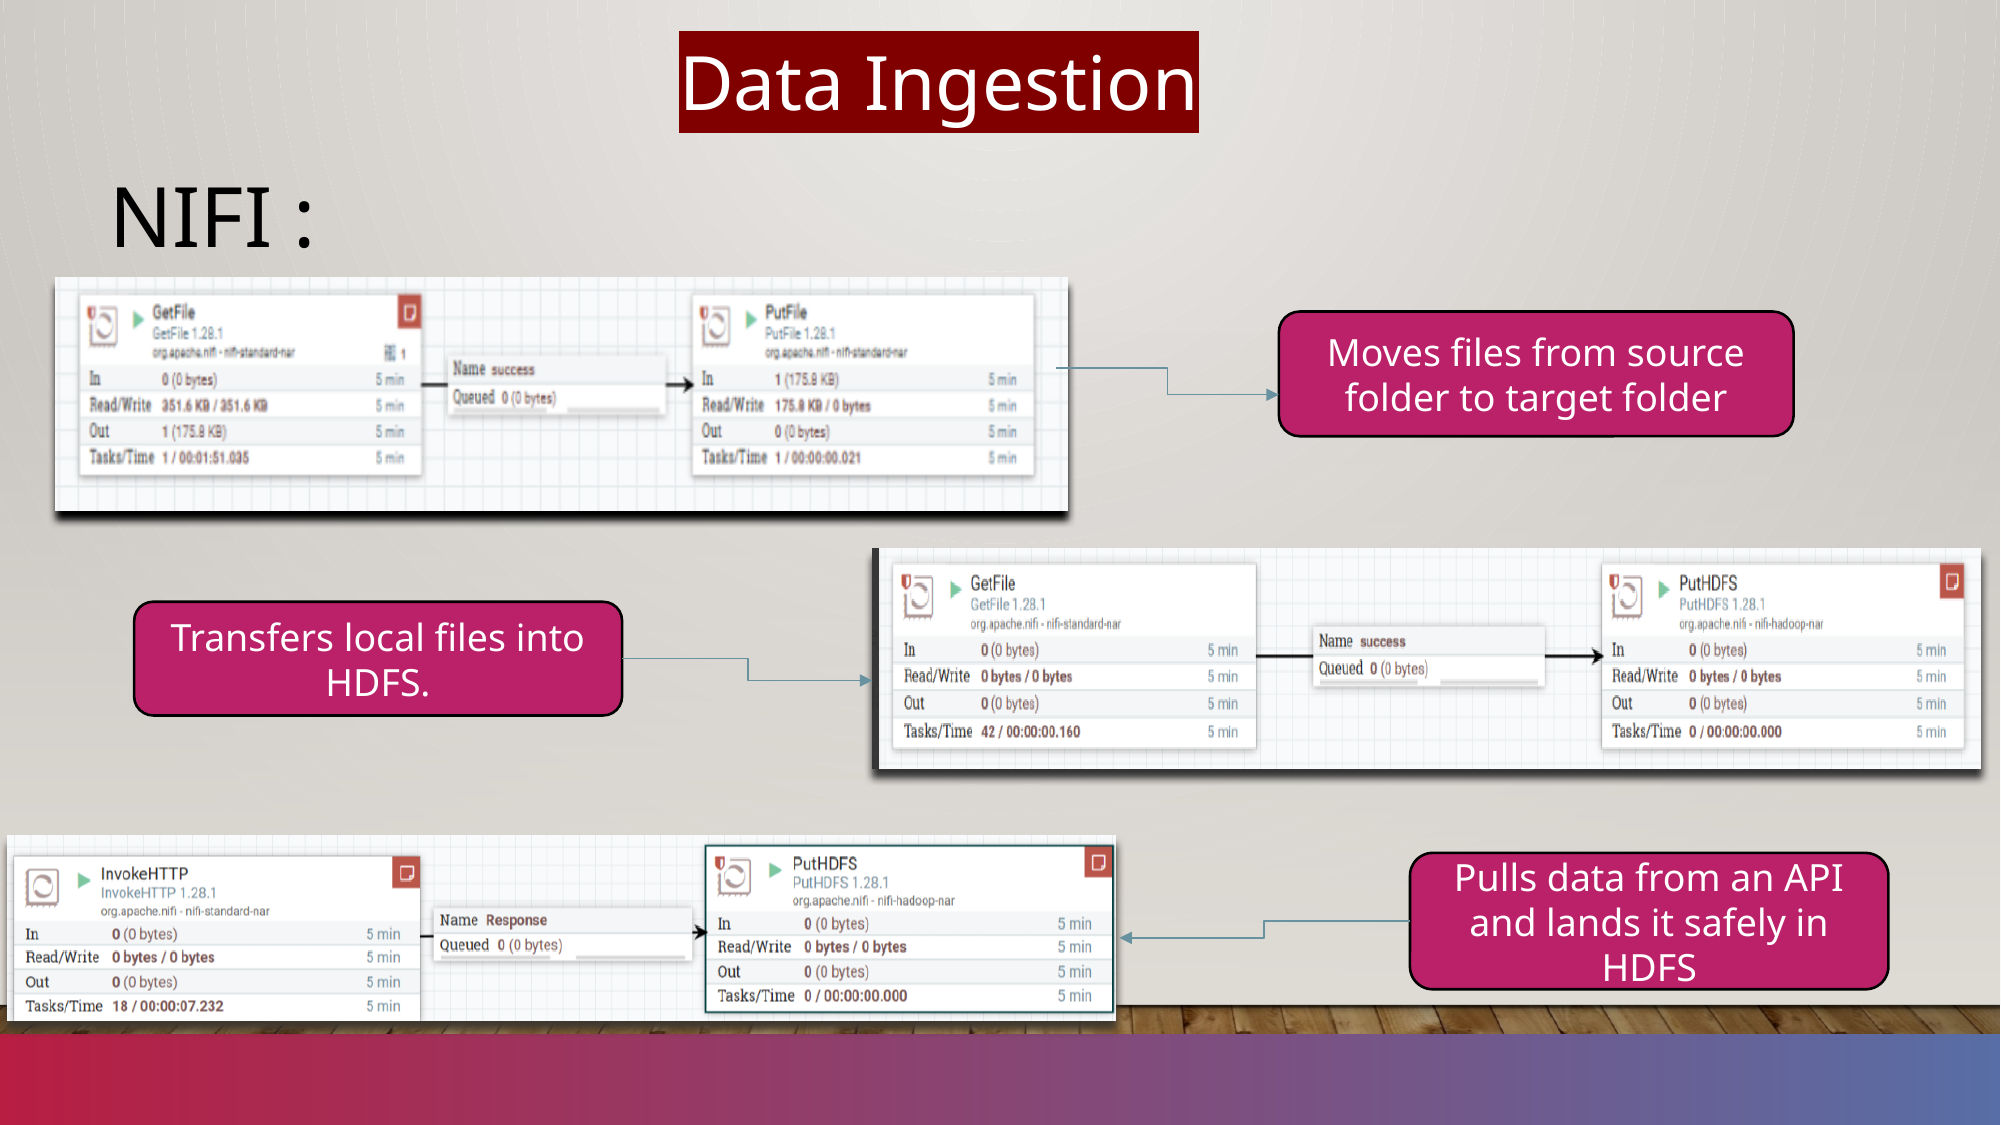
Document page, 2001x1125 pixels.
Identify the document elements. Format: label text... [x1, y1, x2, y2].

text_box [1055, 367, 1280, 395]
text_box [1119, 920, 1411, 939]
text_box [0, 1033, 2000, 1125]
picture [871, 548, 1982, 769]
text_box NIFI : [94, 156, 341, 272]
picture [55, 277, 1068, 511]
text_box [621, 658, 873, 681]
picture [6, 835, 1117, 1021]
text_box Pulls data from an API and lands it safely in HDFS [1408, 851, 1890, 991]
text_box Transfers local files into HDFS. [132, 600, 624, 717]
text_box Moves files from source folder to target folder [1277, 310, 1795, 438]
text_box Data Ingestion [664, 28, 1334, 134]
picture [0, 1005, 2000, 1033]
